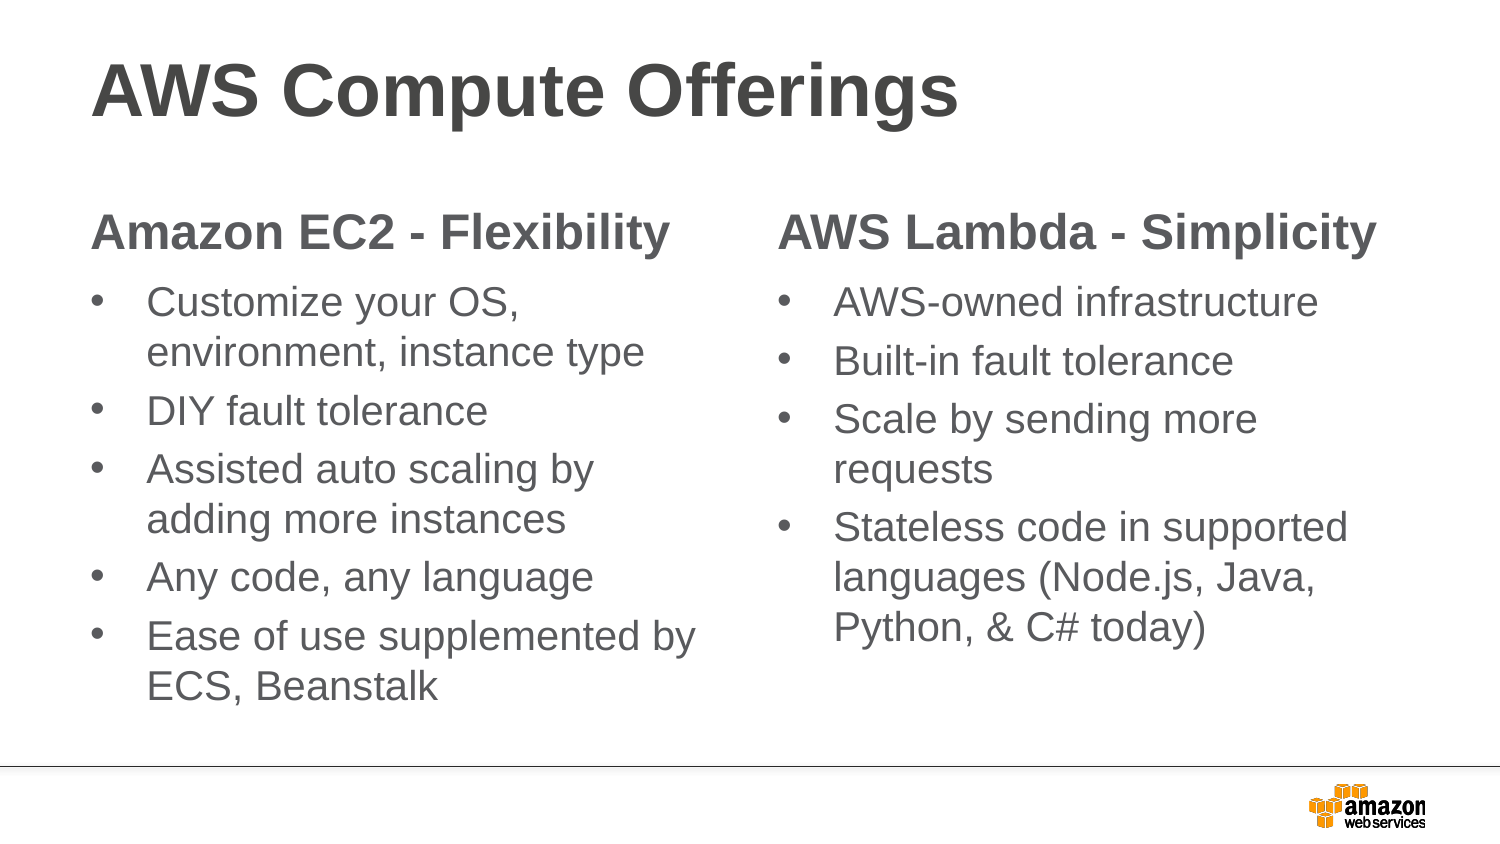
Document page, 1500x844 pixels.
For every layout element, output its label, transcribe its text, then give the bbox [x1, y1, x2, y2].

list AWS Lambda - Simplicity [761, 188, 1425, 267]
list AWS-owned infrastructure Built-in fault tolerance Scale by sending more requests Stateless code in supported languages (Node.js, Java, Python, & C# today) [761, 267, 1425, 754]
list Customize your OS, environment, instance type DIY fault tolerance Assisted auto scaling by adding more instances Any code, any language Ease of use supplemented by ECS, Beanstalk [75, 267, 738, 754]
title AWS Compute Offerings [75, 33, 1425, 175]
list Amazon EC2 - Flexibility [75, 188, 738, 267]
